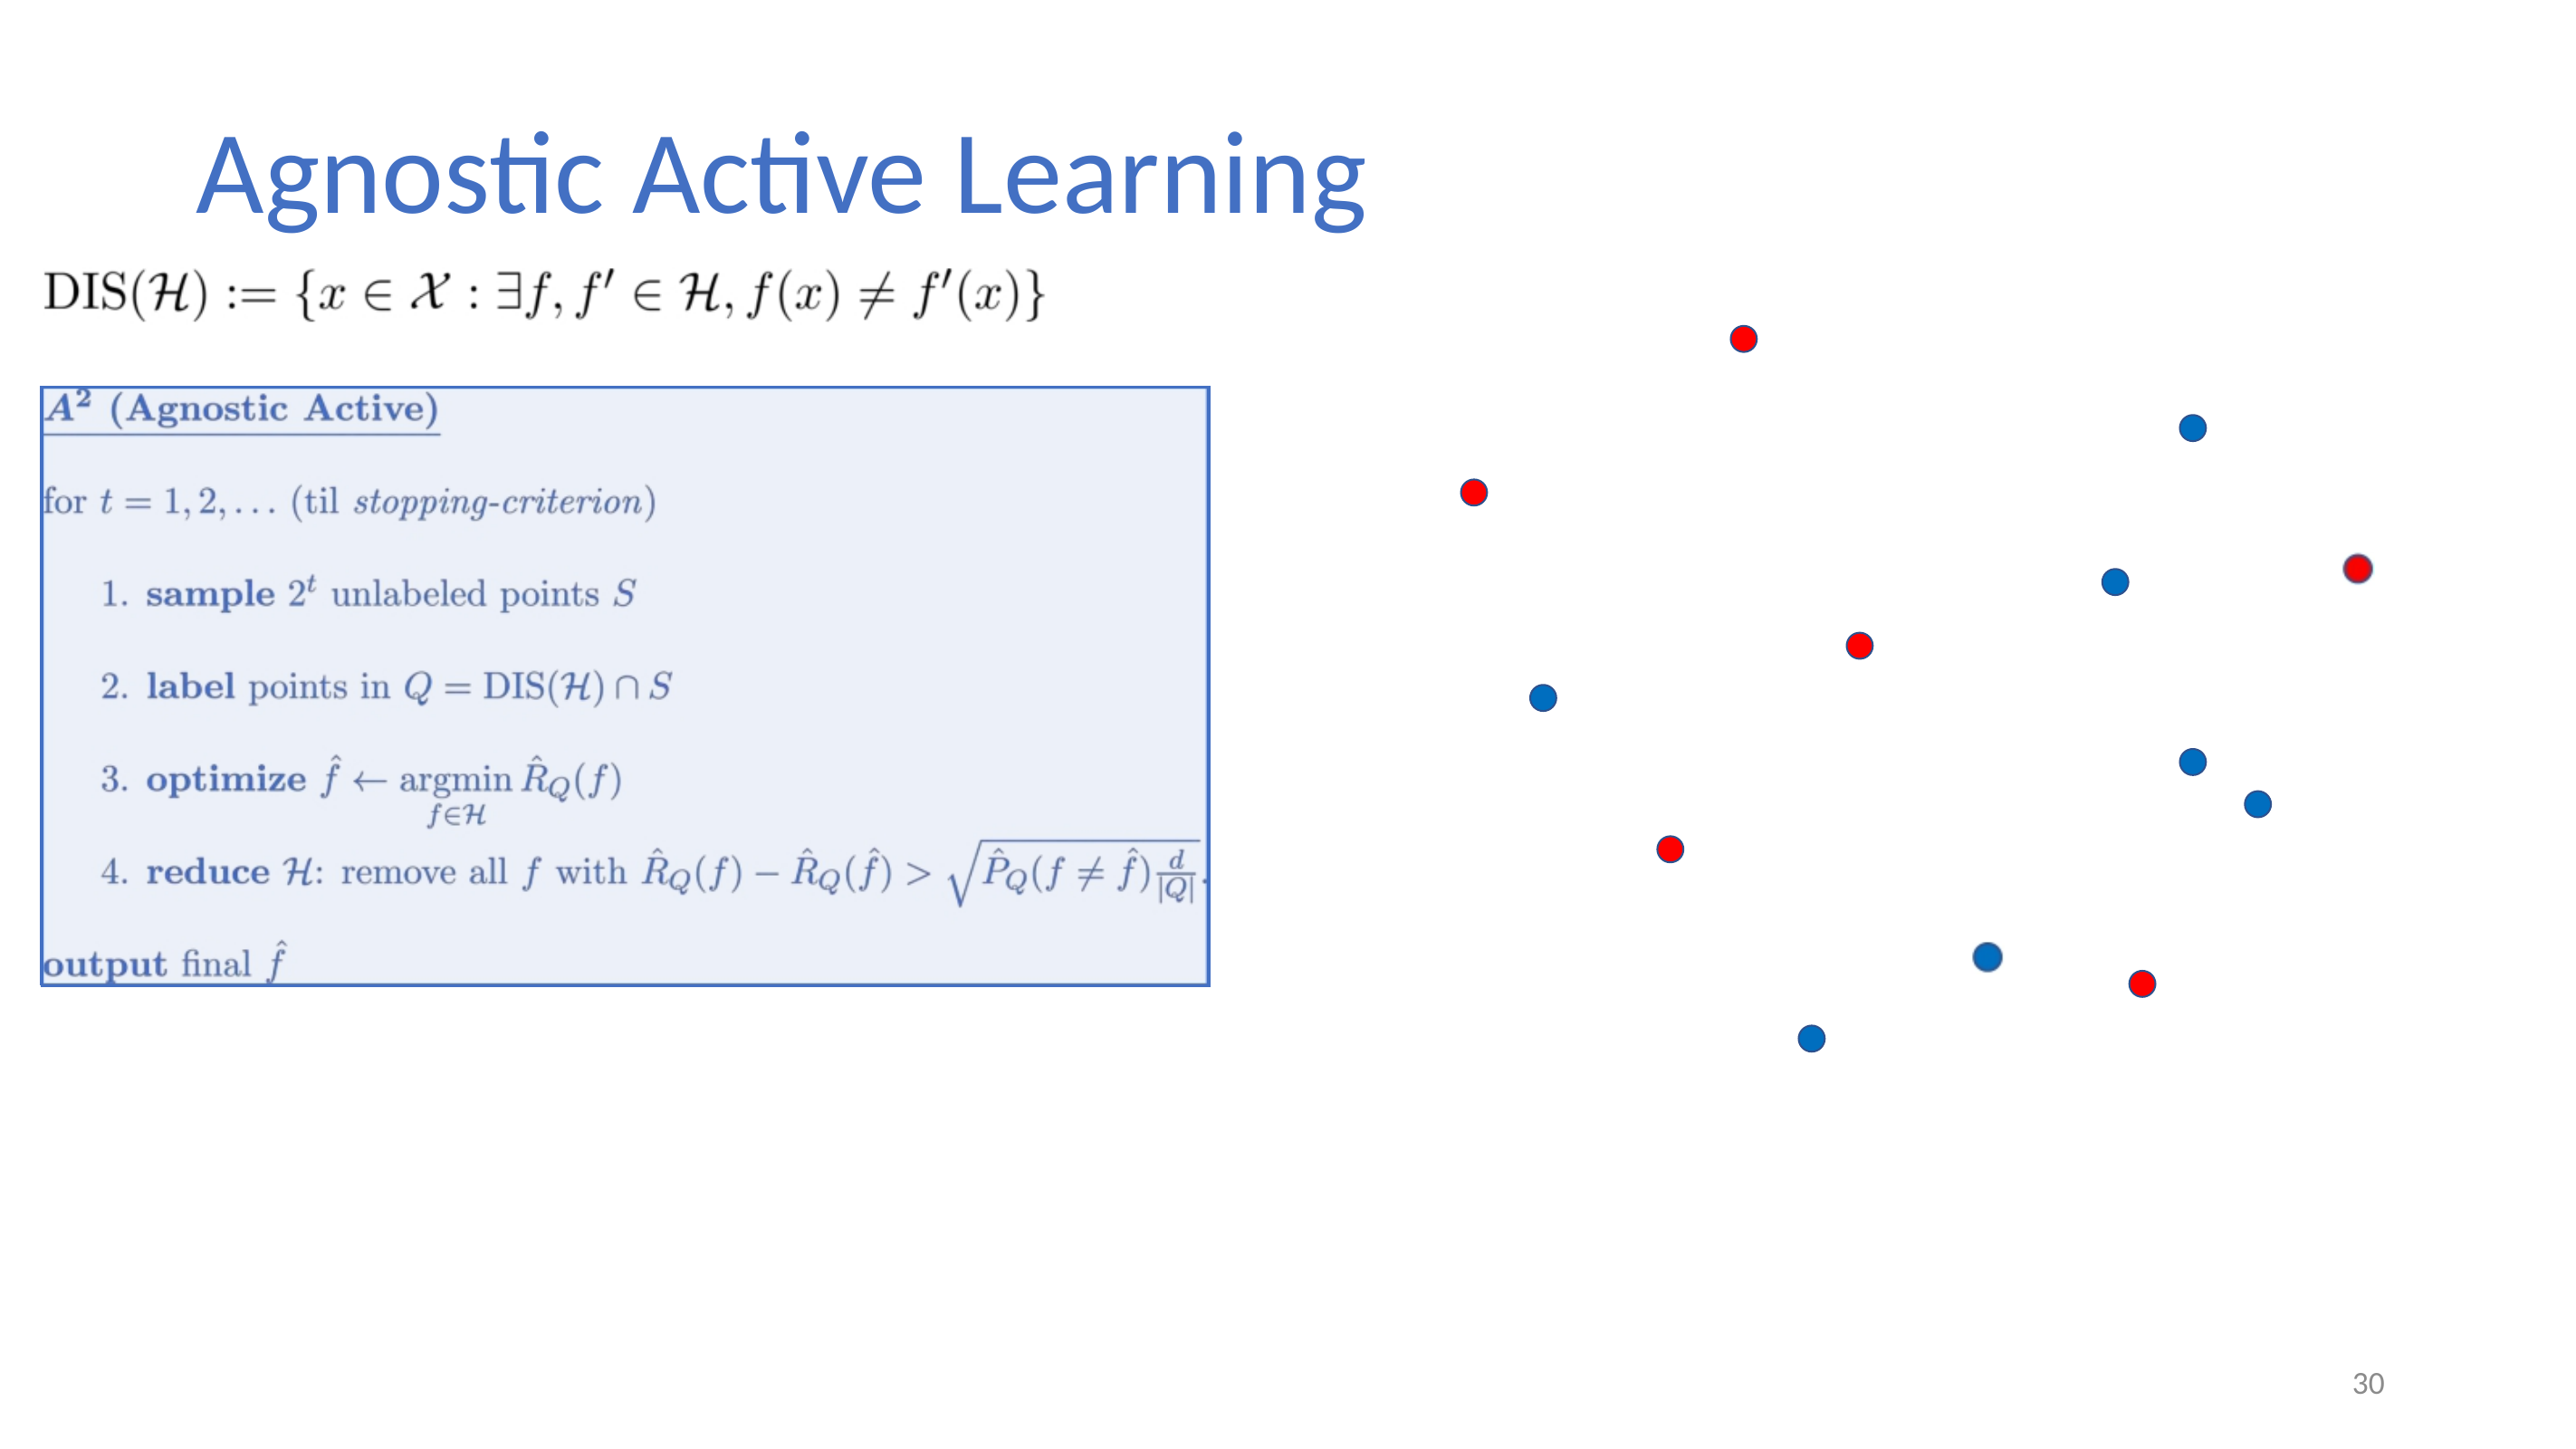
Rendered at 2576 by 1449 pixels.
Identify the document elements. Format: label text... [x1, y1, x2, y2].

picture [40, 386, 1211, 986]
text_box [1729, 324, 1758, 353]
text_box [1845, 631, 1874, 660]
picture [2341, 552, 2375, 587]
text_box [2128, 969, 2157, 998]
text_box [2244, 790, 2273, 819]
text_box [1460, 478, 1489, 507]
text_box [2179, 747, 2207, 776]
text_box [2101, 568, 2130, 597]
text_box Agnostic Active Learning [196, 95, 1382, 237]
picture [1971, 941, 2005, 974]
text_box [2179, 414, 2207, 443]
text_box [1528, 684, 1557, 713]
text_box [1797, 1024, 1826, 1053]
slide_number 30 [1818, 1342, 2399, 1421]
text_box [1656, 835, 1685, 864]
picture [42, 267, 1047, 326]
